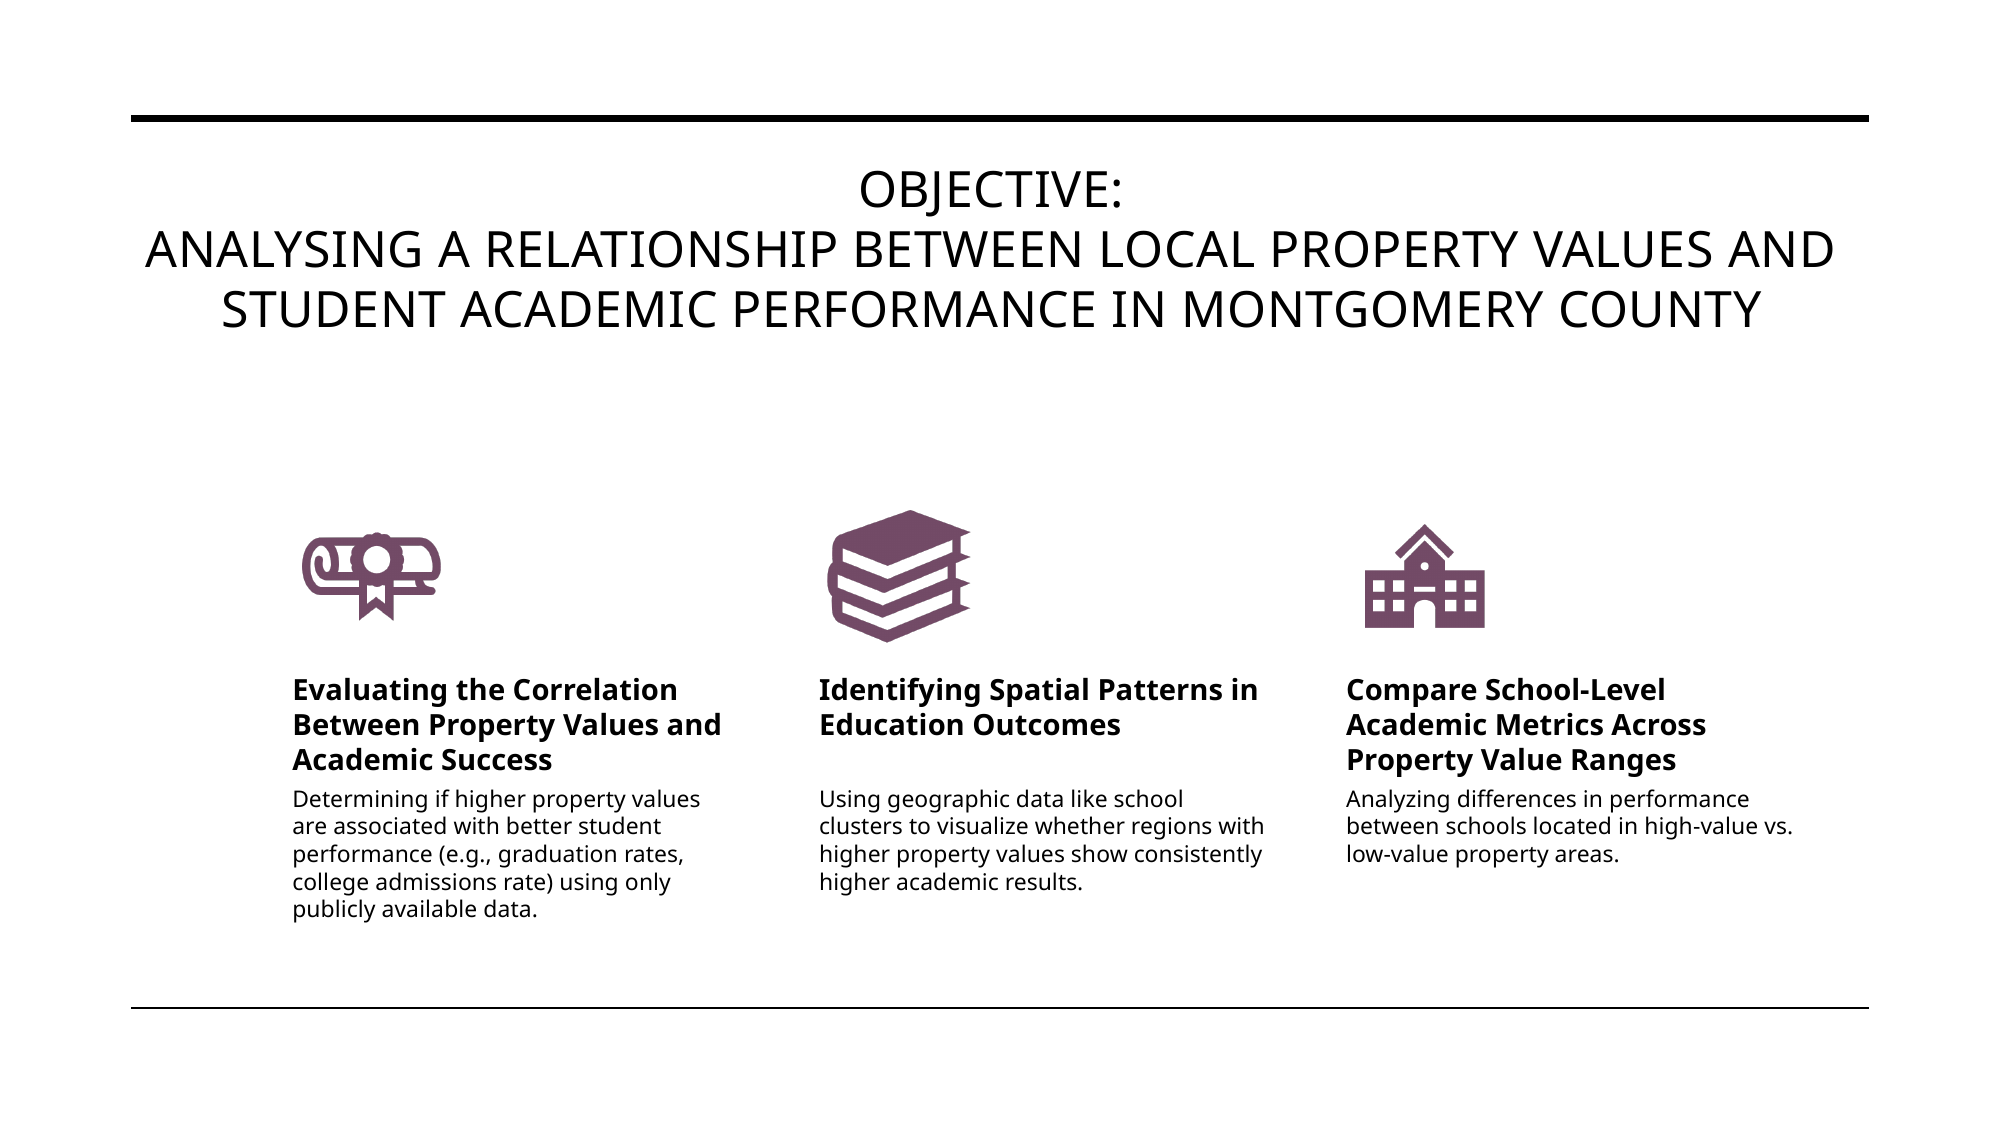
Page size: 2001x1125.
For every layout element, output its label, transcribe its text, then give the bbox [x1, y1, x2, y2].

title Objective: ANALYSING A RELATIONSHIP BETWEEN LOCAL PROPERTY VALUES AND STUDENT ACADEMIC PERFORMANCE IN MONTGOMERY COUNTY [114, 149, 1869, 365]
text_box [292, 394, 1795, 995]
